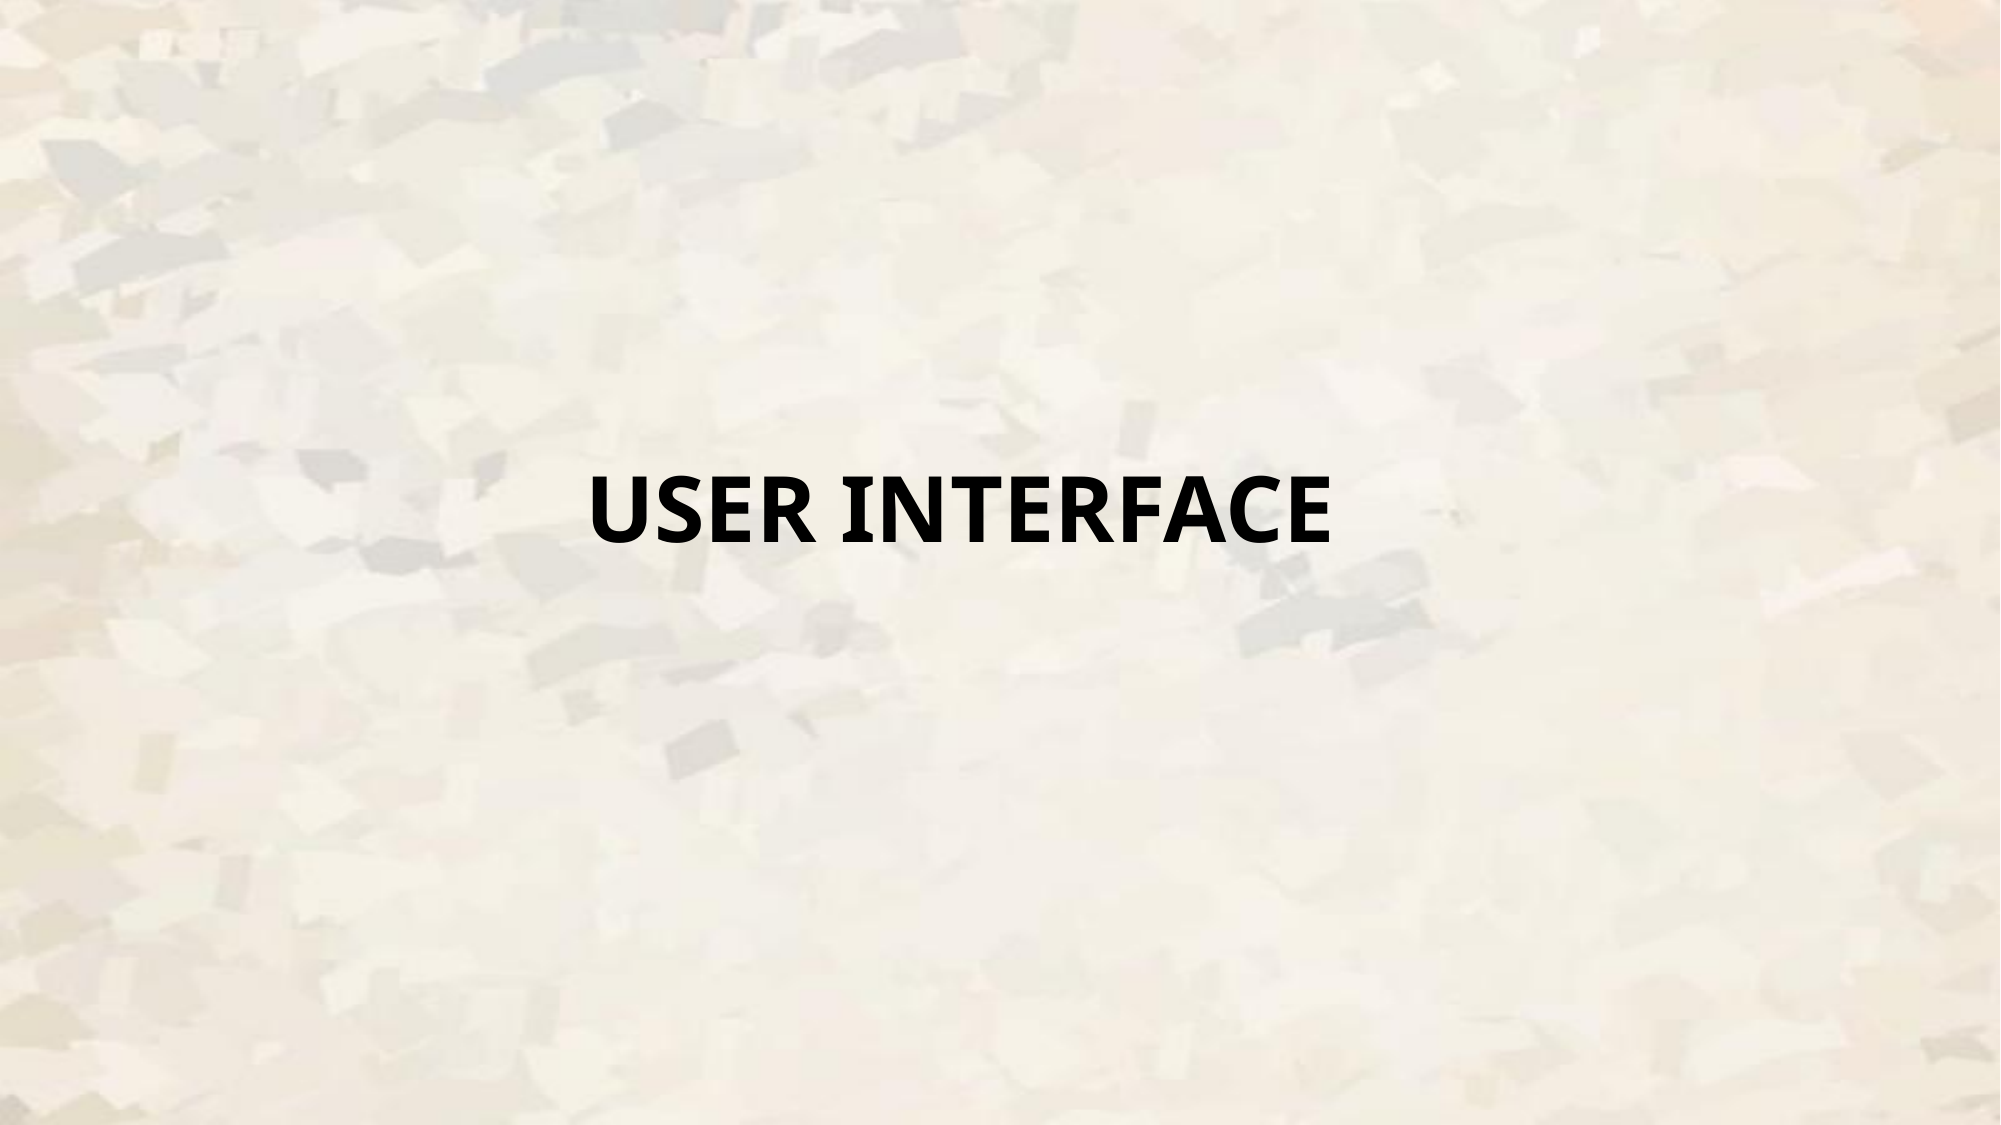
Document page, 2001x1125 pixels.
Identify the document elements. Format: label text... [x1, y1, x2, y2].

title USER INTERFACE [0, 357, 2000, 669]
picture [0, 0, 2001, 1125]
